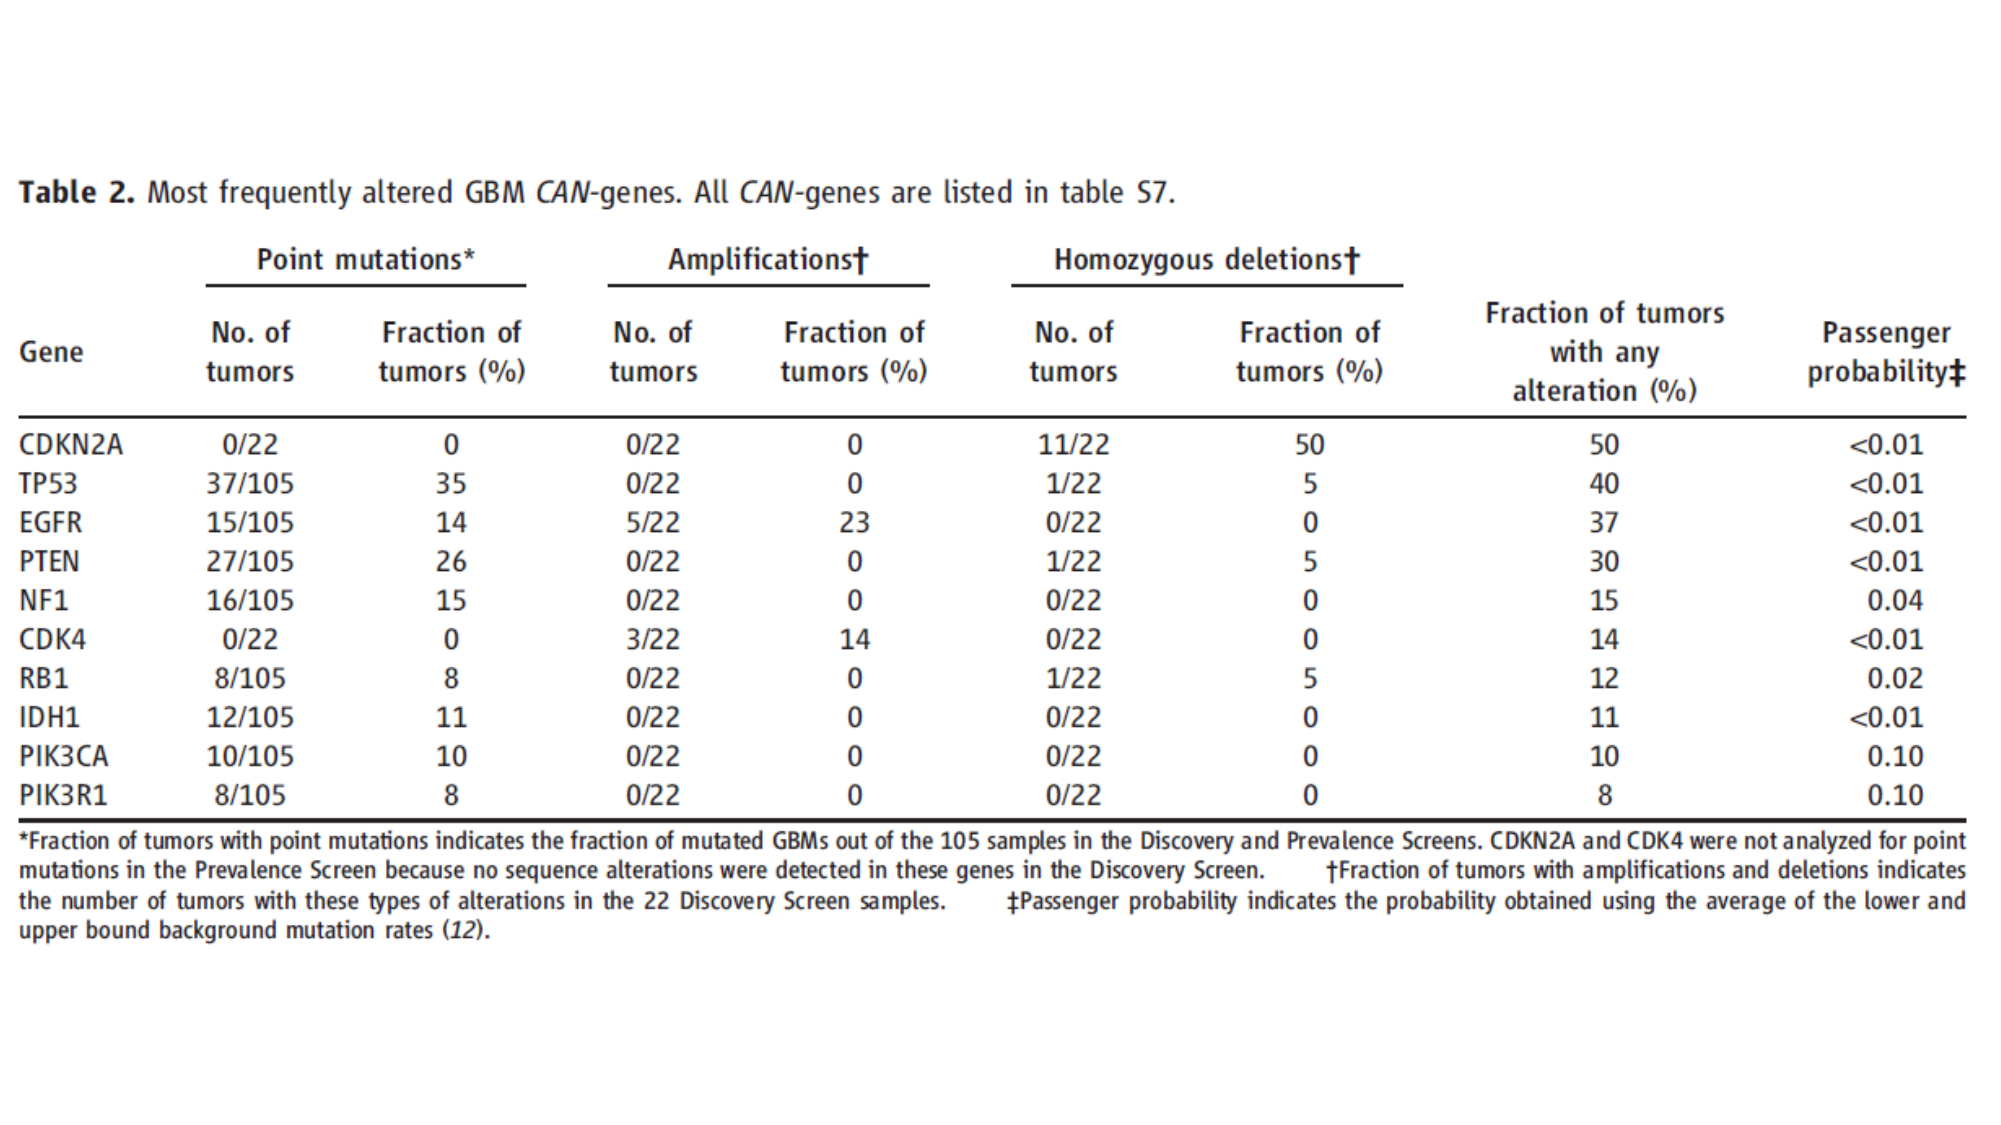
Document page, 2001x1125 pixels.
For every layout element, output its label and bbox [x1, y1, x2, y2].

picture [1, 169, 1999, 956]
